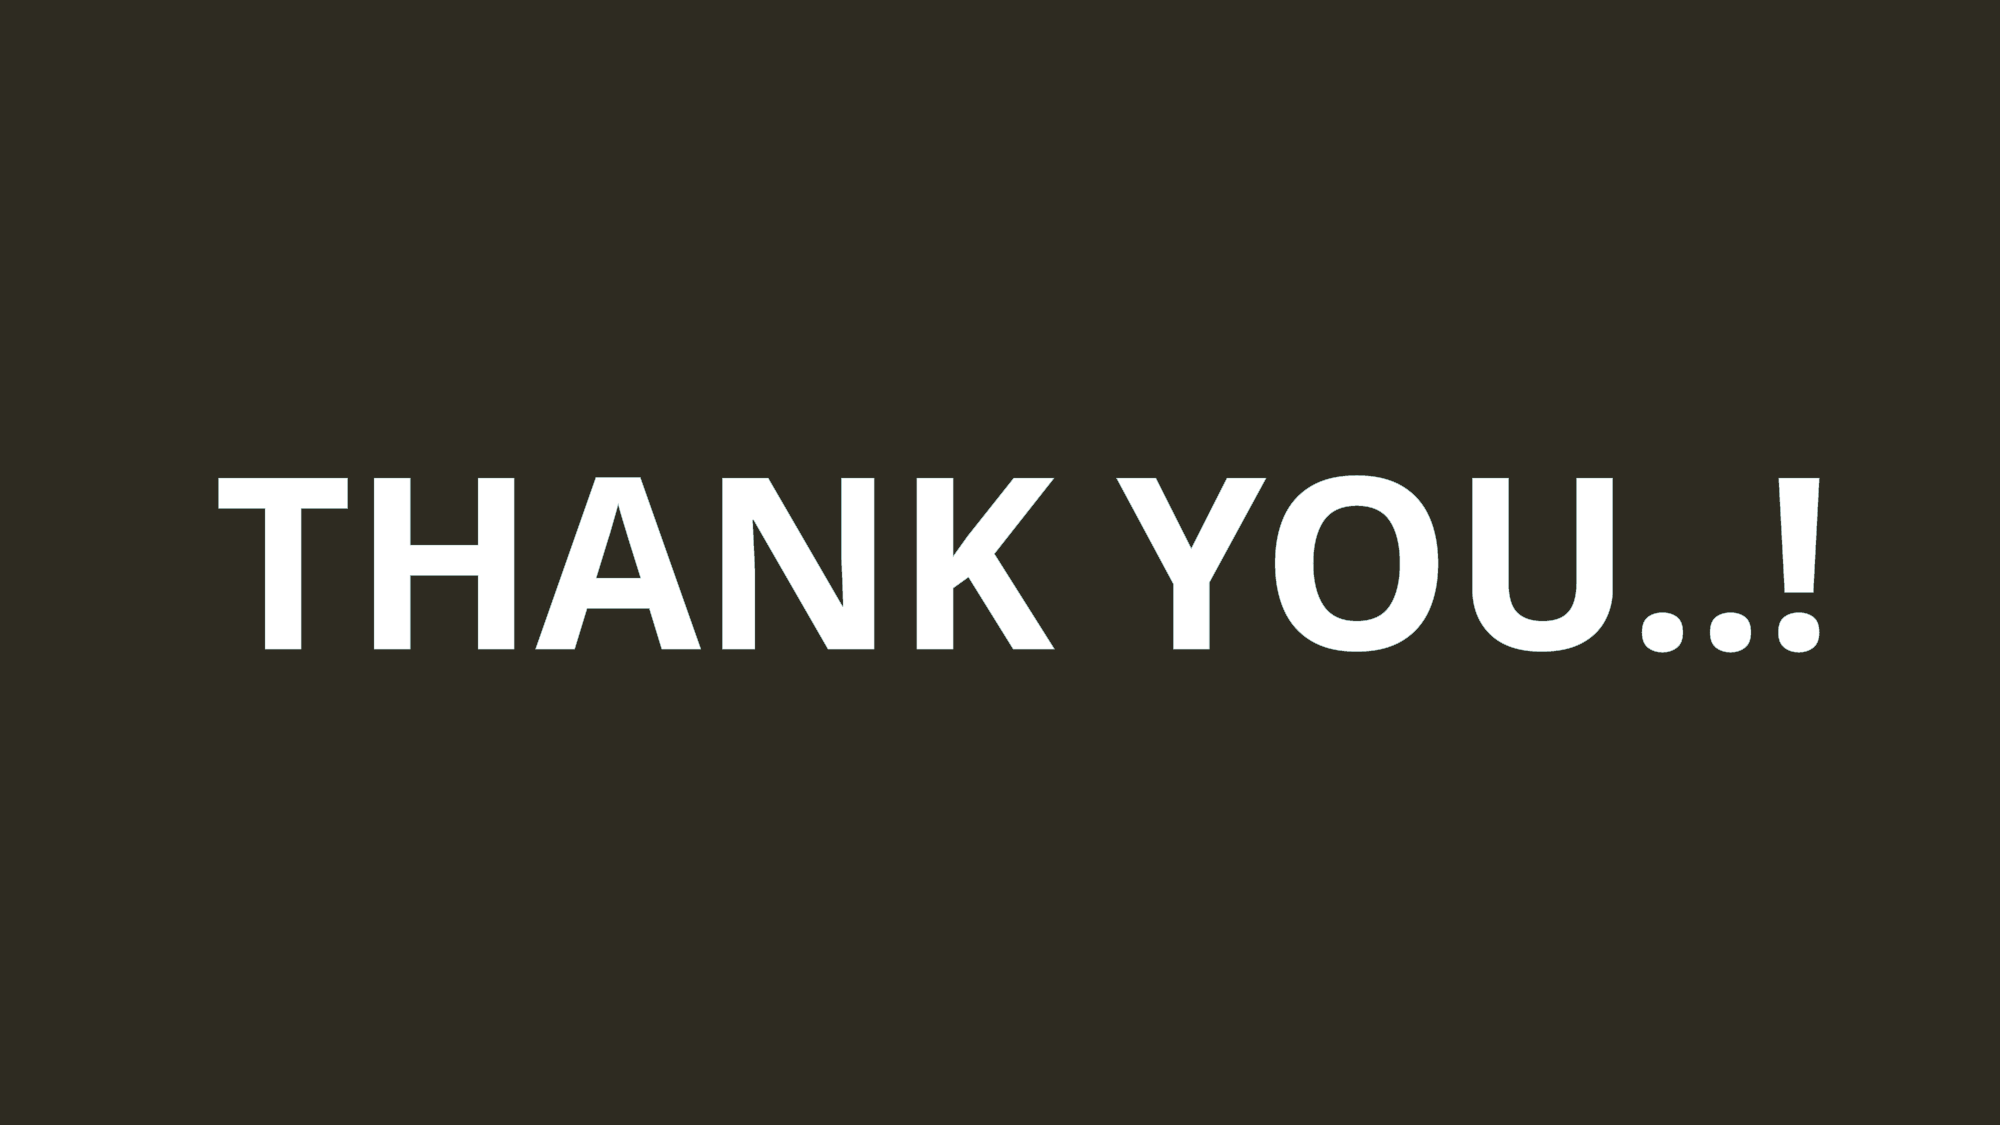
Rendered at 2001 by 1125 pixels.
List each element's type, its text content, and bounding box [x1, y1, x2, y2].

text_box THANK YOU..! [80, 402, 1967, 705]
